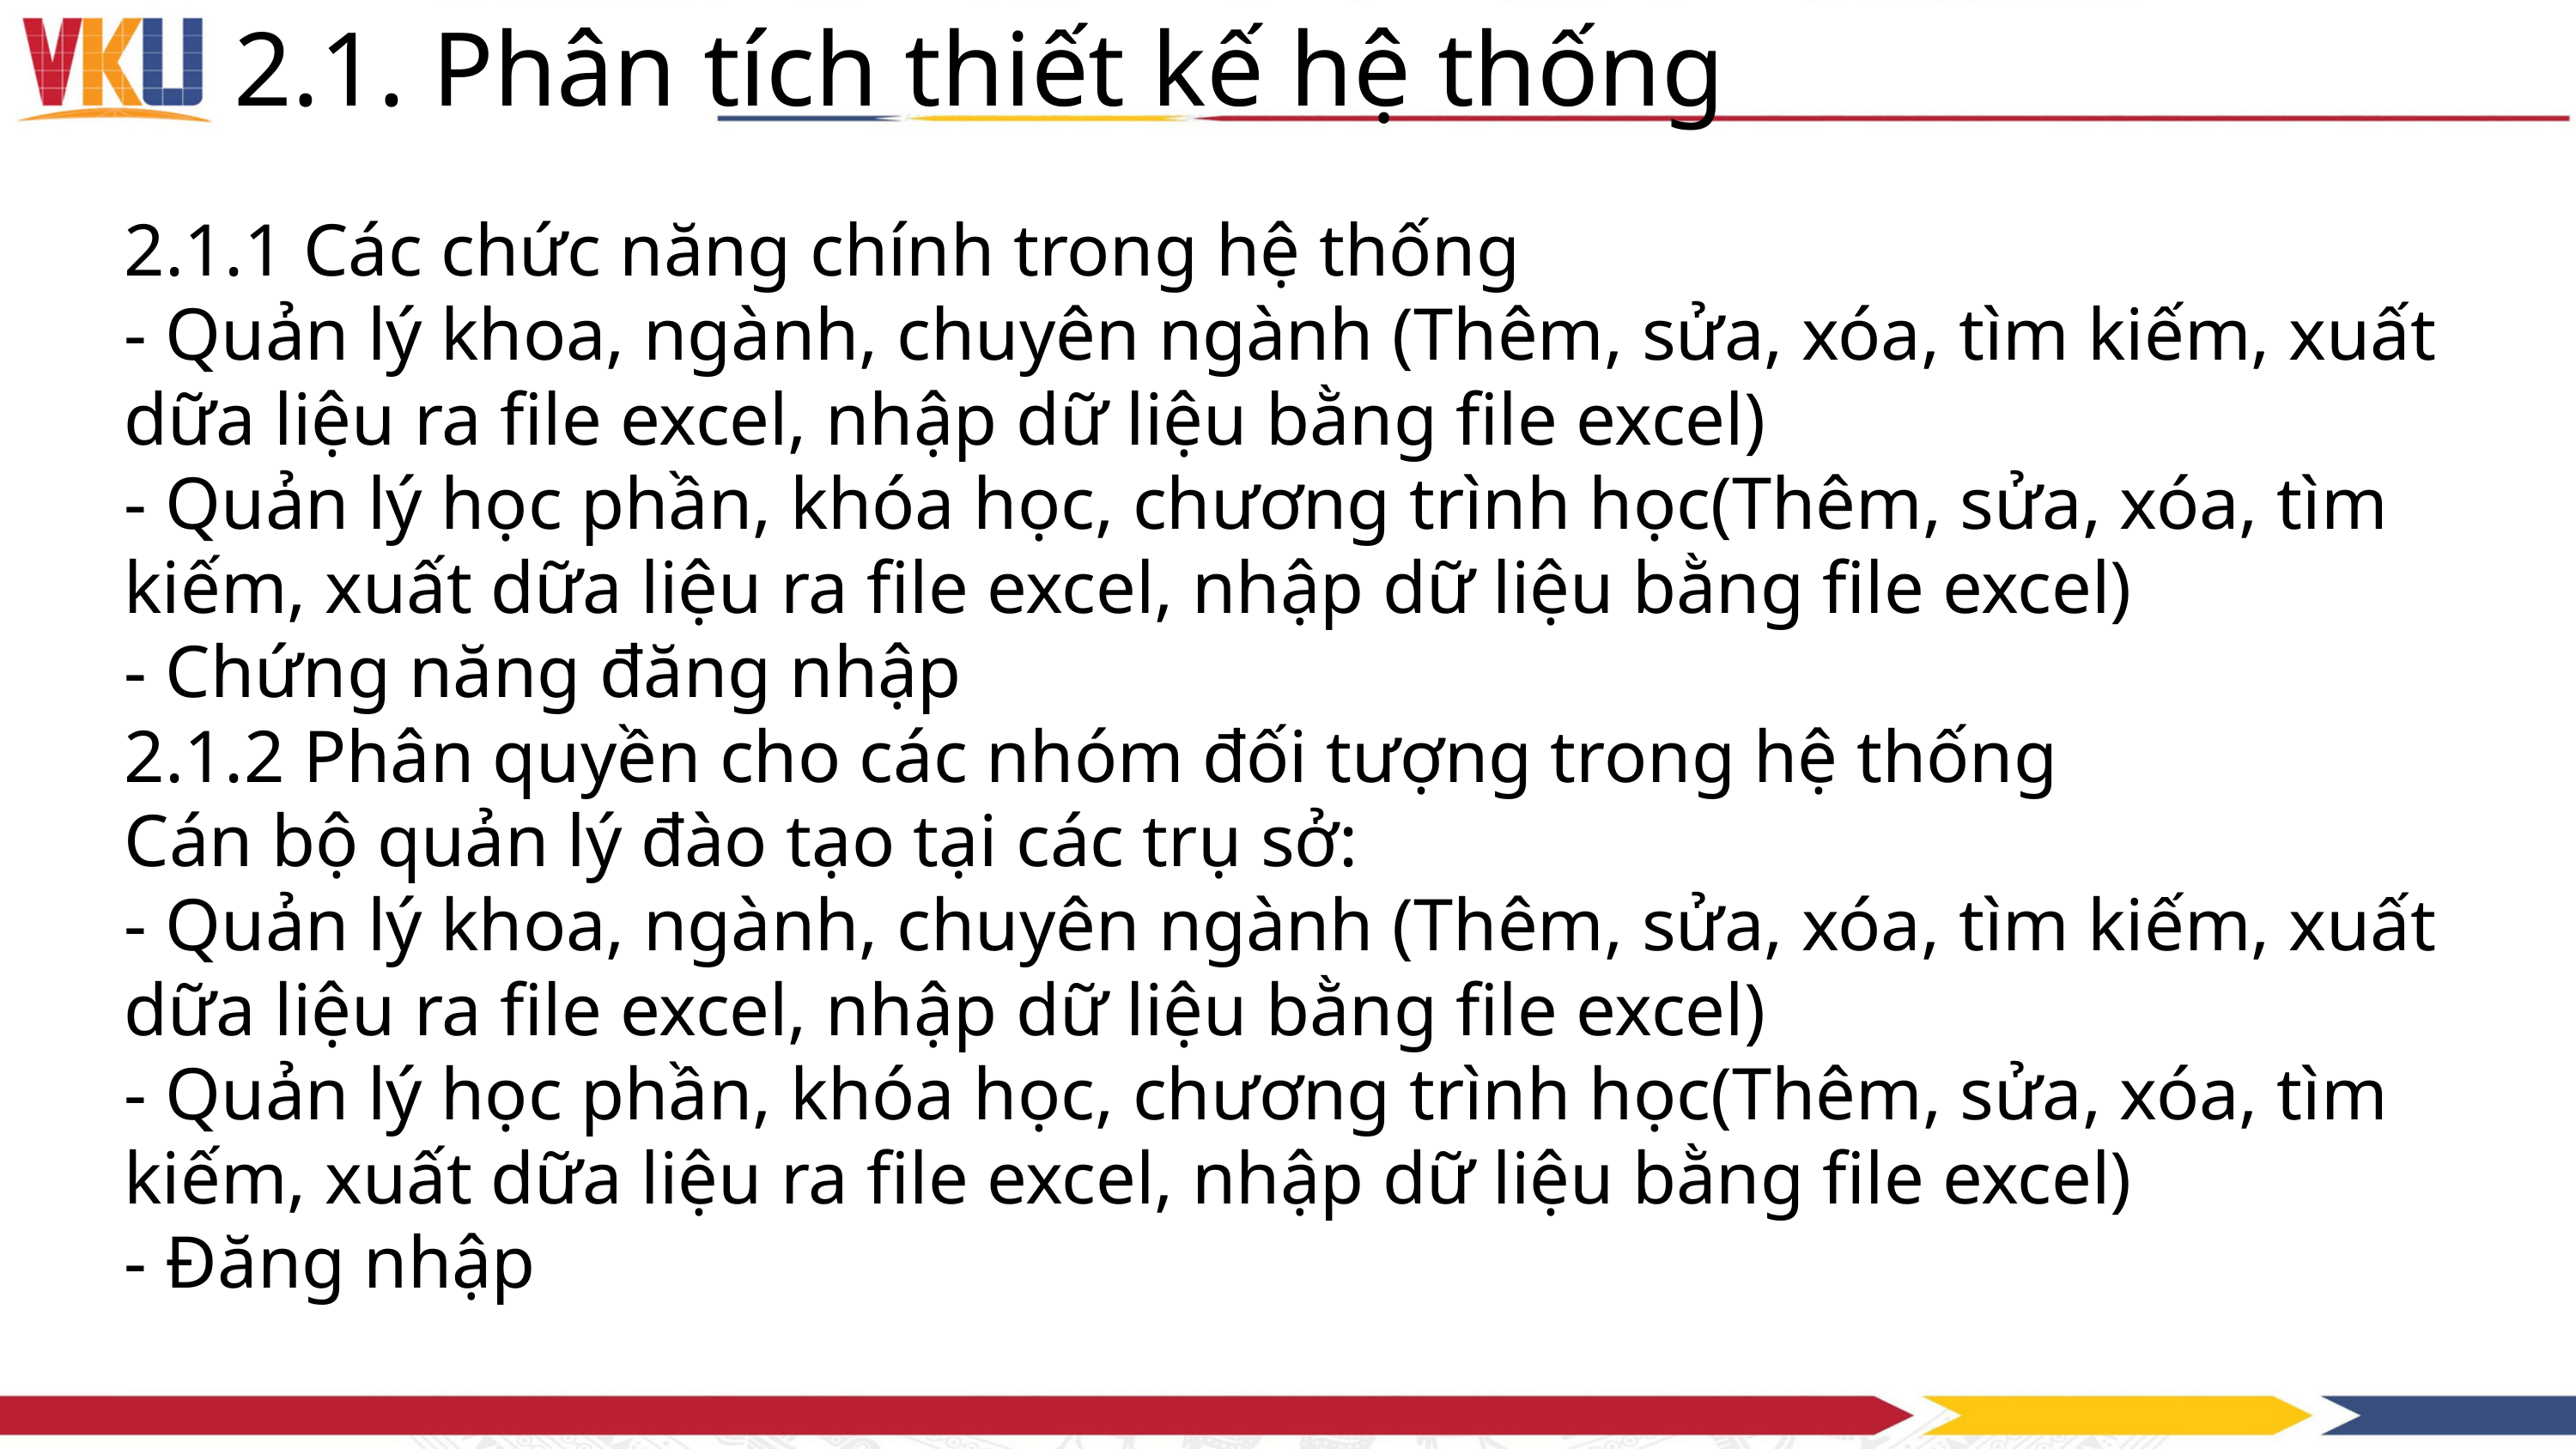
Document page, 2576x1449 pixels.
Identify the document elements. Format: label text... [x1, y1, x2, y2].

text_box [0, 0, 2576, 1449]
text_box 2.1. Phân tích thiết kế hệ thống [234, 0, 2055, 127]
text_box 2.1.1 Các chức năng chính trong hệ thống - Quản lý khoa, ngành, chuyên ngành (Thêm, sửa, xóa, tìm kiếm, xuất dữa liệu ra file excel, nhập dữ liệu bằng file excel) - Quản lý học phần, khóa học, chương trình học(Thêm, sửa, xóa, tìm kiếm, xuất dữa liệu ra file excel, nhập dữ liệu bằng file excel) - Chứng năng đăng nhập 2.1.2 Phân quyền cho các nhóm đối tượng trong hệ thống Cán bộ quản lý đào tạo tại các trụ sở: - Quản lý khoa, ngành, chuyên ngành (Thêm, sửa, xóa, tìm kiếm, xuất dữa liệu ra file excel, nhập dữ liệu bằng file excel) - Quản lý học phần, khóa học, chương trình học(Thêm, sửa, xóa, tìm kiếm, xuất dữa liệu ra file excel, nhập dữ liệu bằng file excel) - Đăng nhập [124, 205, 2452, 1396]
